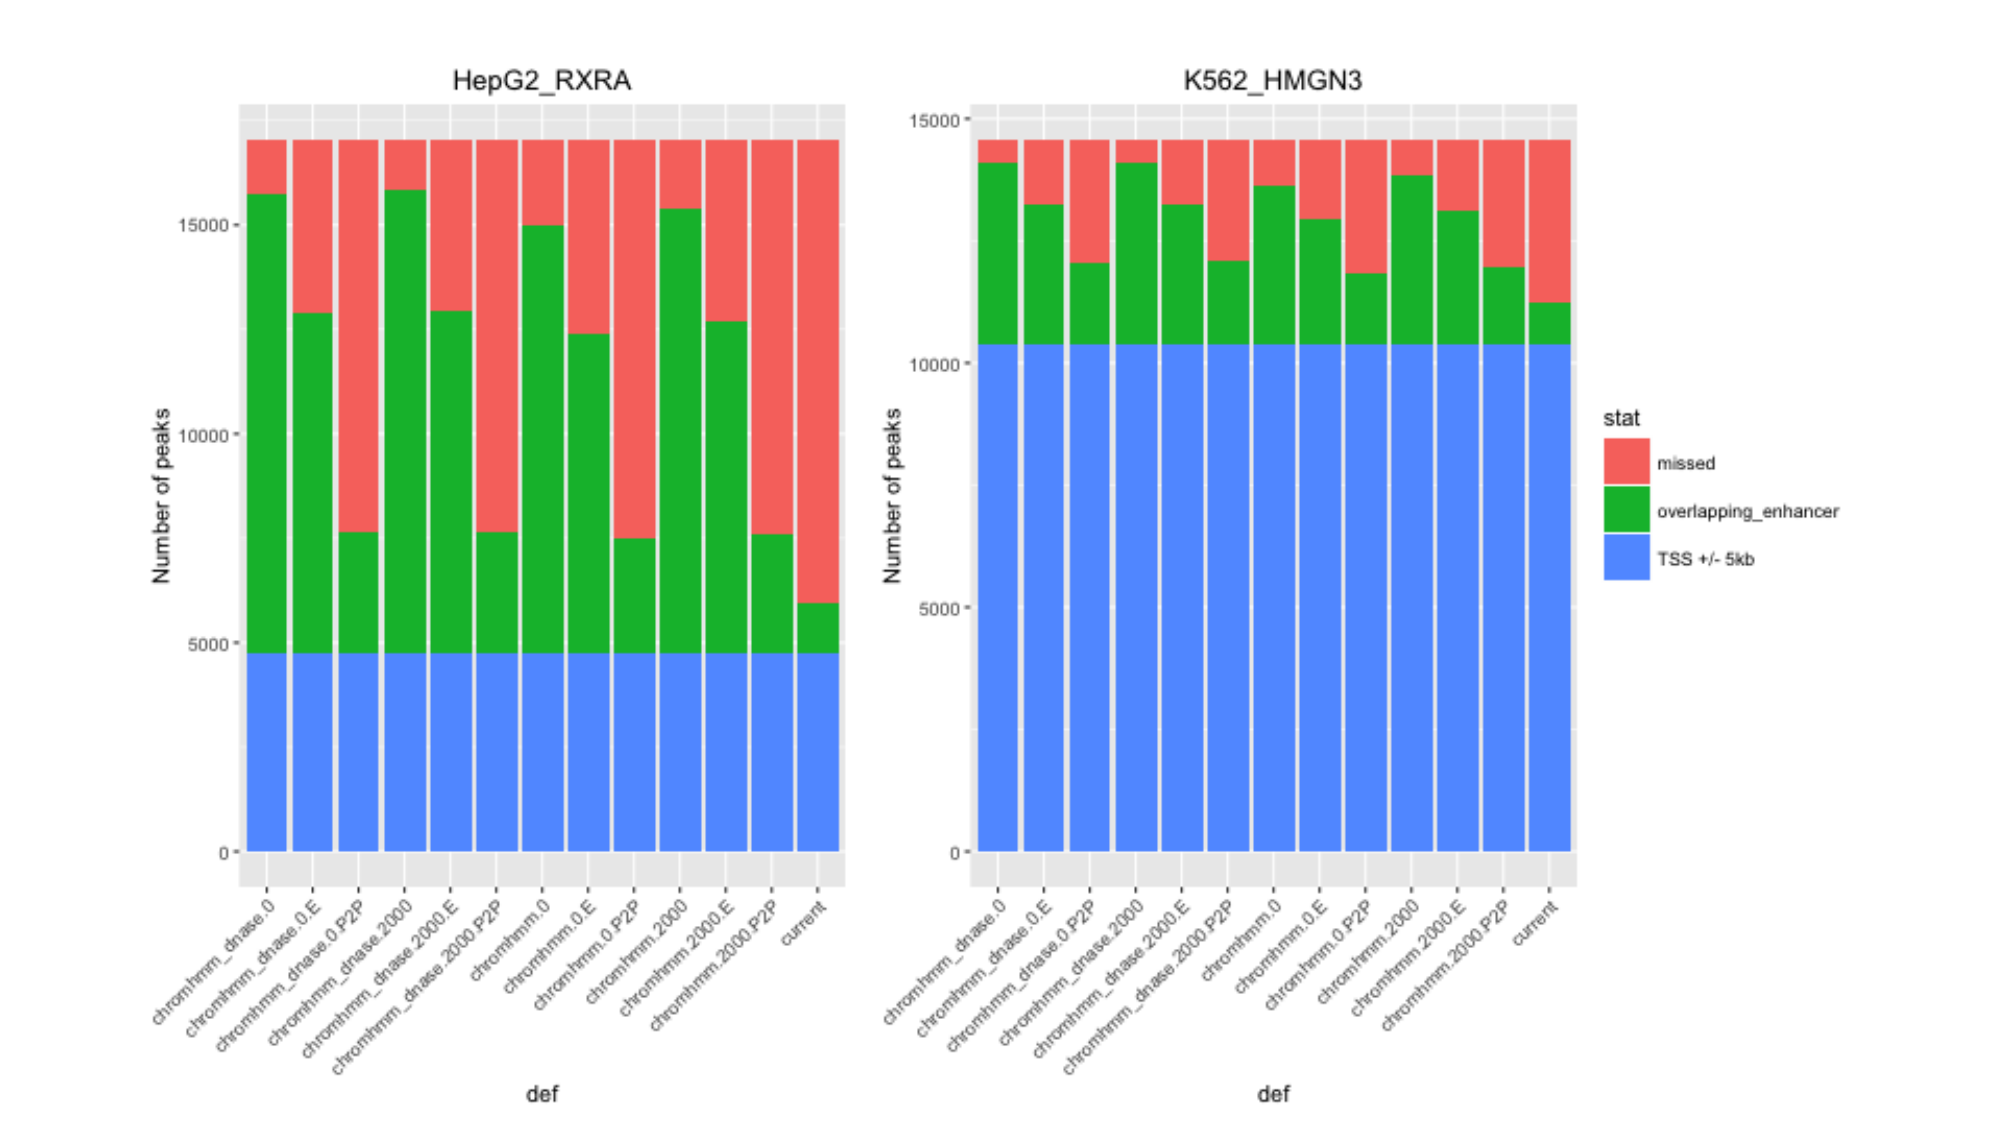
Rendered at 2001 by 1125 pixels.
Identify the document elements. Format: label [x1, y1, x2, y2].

picture [137, 59, 1878, 1117]
